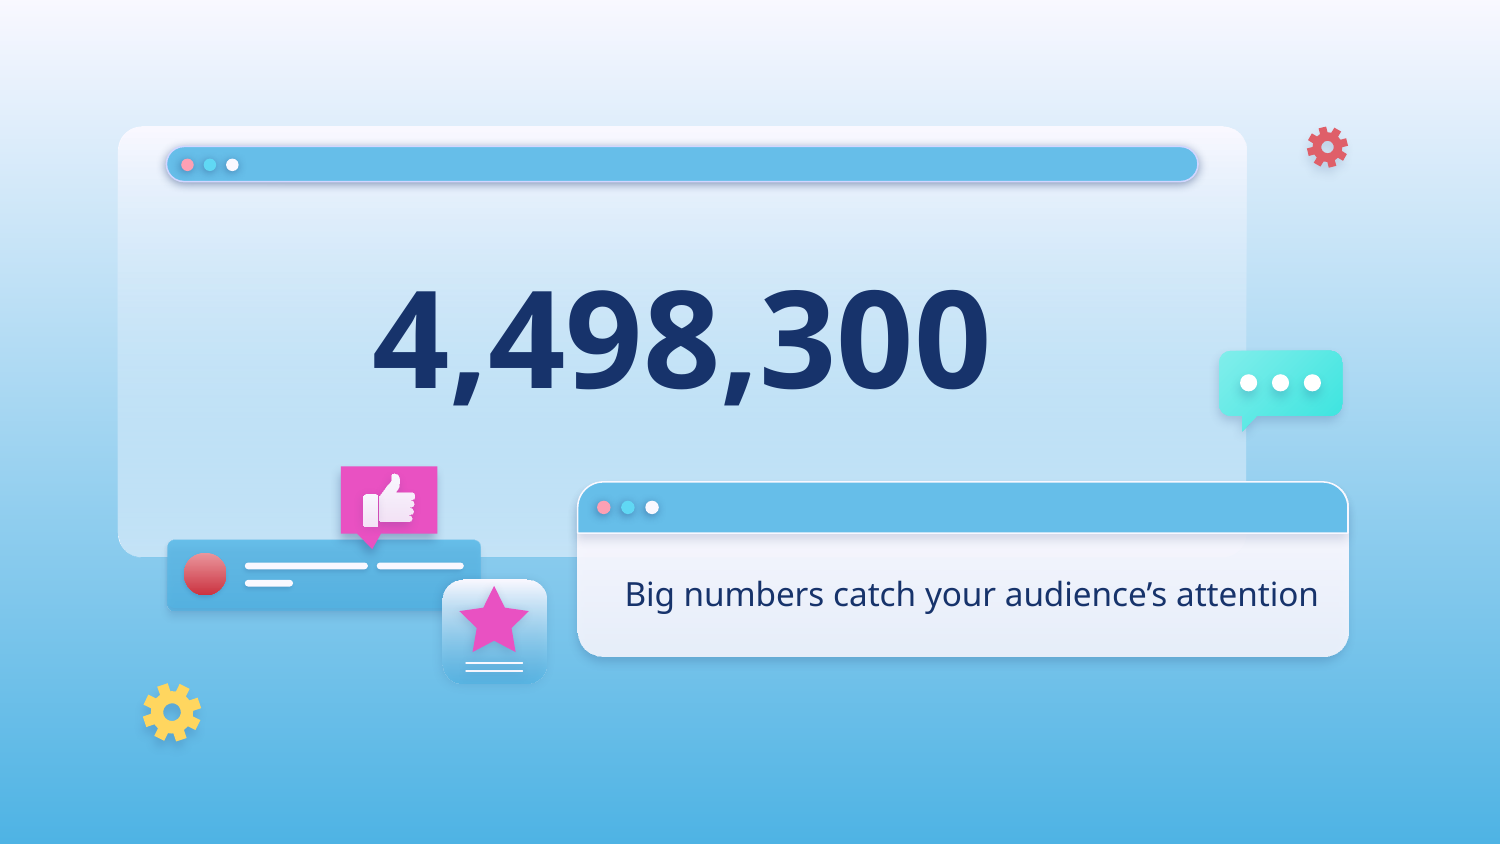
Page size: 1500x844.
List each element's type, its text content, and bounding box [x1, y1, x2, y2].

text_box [441, 579, 547, 684]
subtitle Big numbers catch your audience’s attention [602, 558, 1343, 627]
title Storyset [1247, 435, 1346, 441]
title 4,498,300 [142, 183, 1222, 432]
text_box [142, 683, 202, 742]
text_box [166, 539, 482, 611]
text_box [1218, 350, 1343, 432]
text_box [340, 466, 438, 534]
text_box [1306, 126, 1349, 168]
